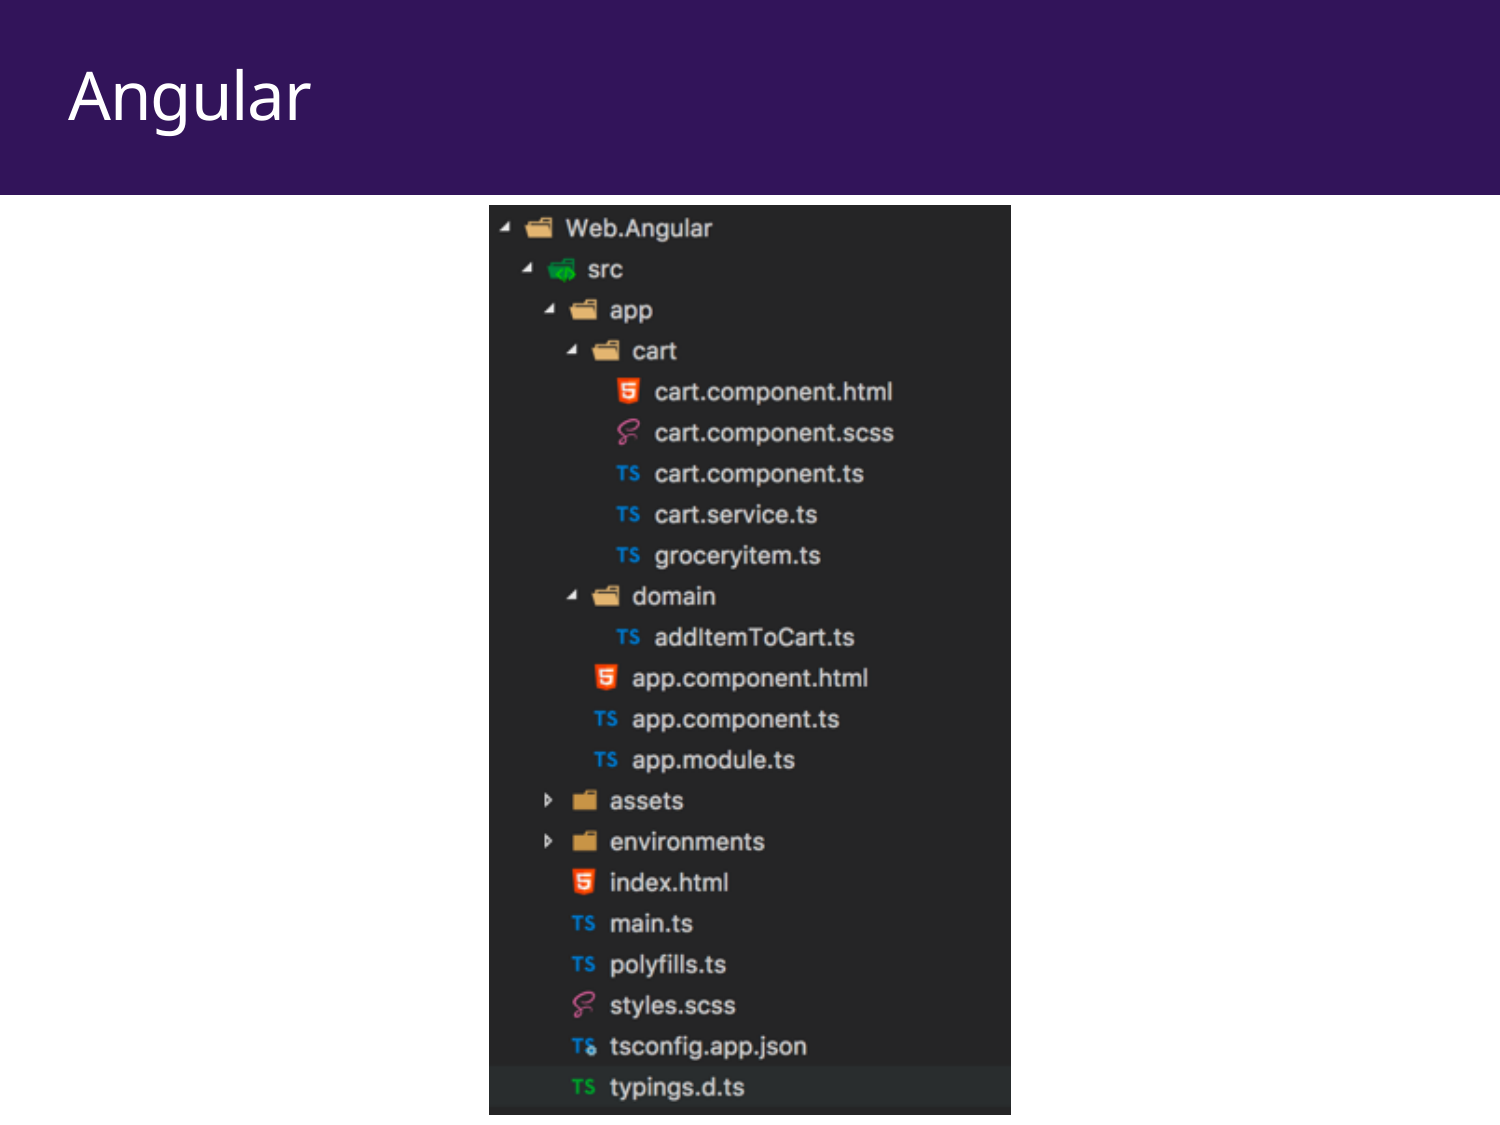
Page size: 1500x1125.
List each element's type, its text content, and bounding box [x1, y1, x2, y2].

picture [489, 205, 1011, 1116]
title Angular [44, 47, 1456, 196]
